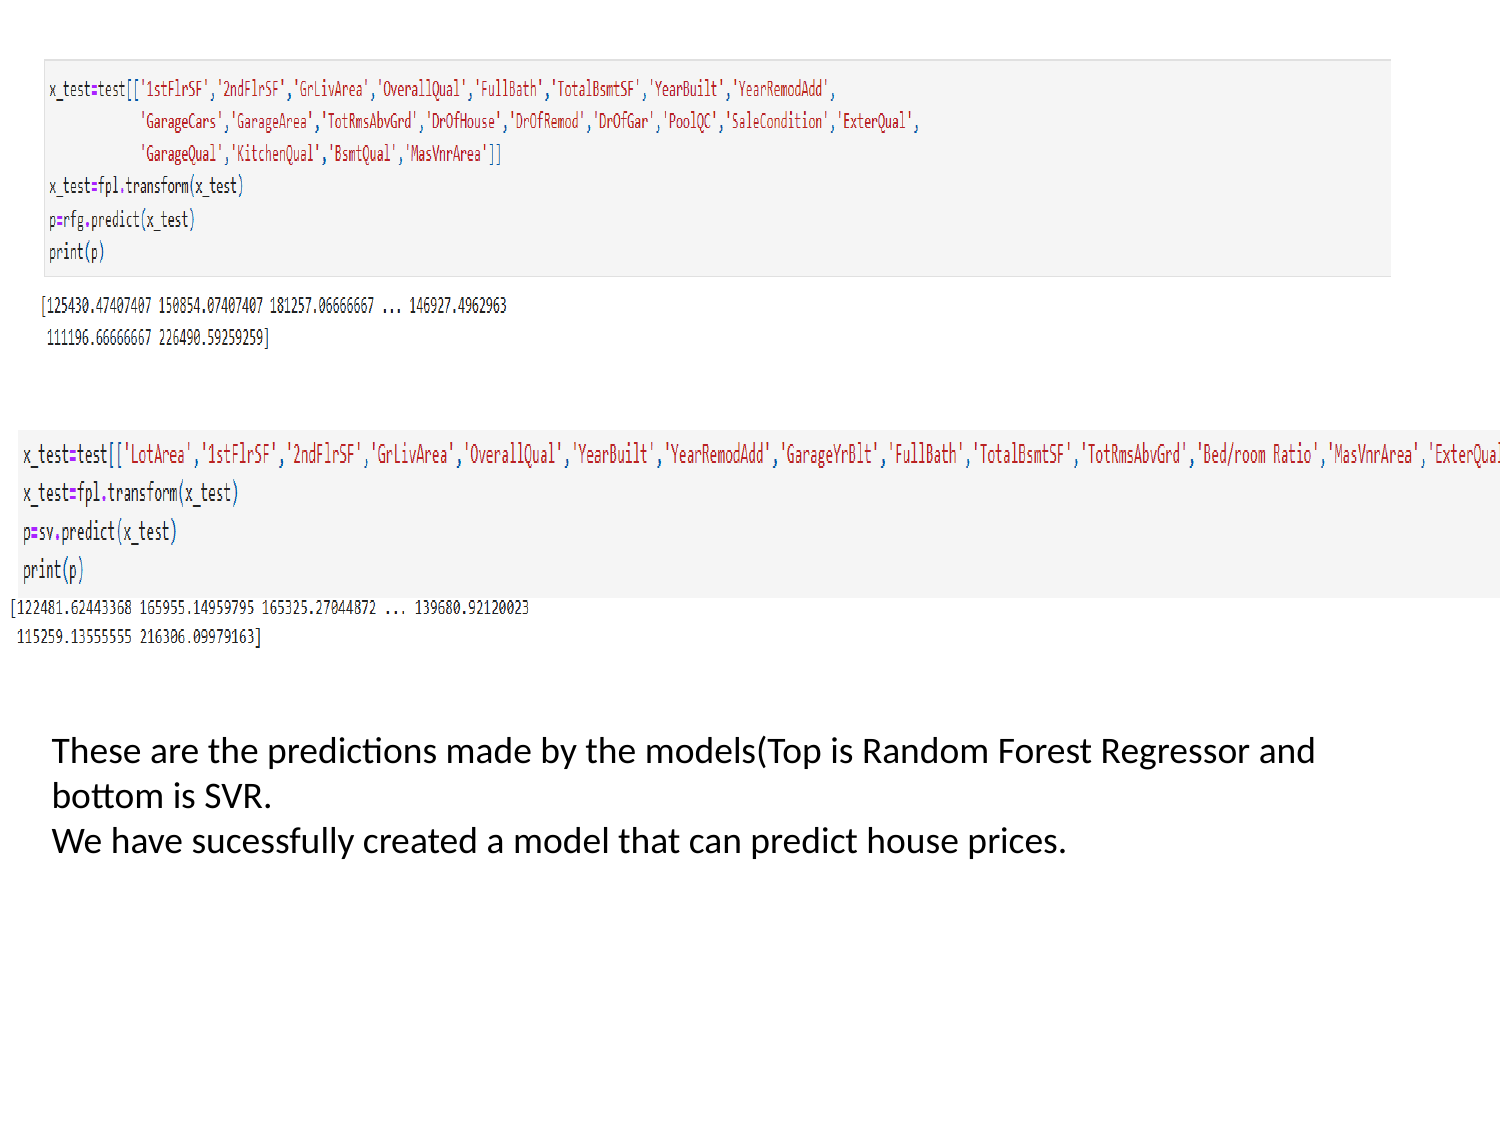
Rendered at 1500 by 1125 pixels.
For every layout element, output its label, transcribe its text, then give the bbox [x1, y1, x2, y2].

picture [0, 430, 1500, 673]
text_box These are the predictions made by the models(Top is Random Forest Regressor and bottom is SVR. We have sucessfully created a model that can predict house prices. [36, 718, 1391, 868]
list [39, 49, 1391, 356]
